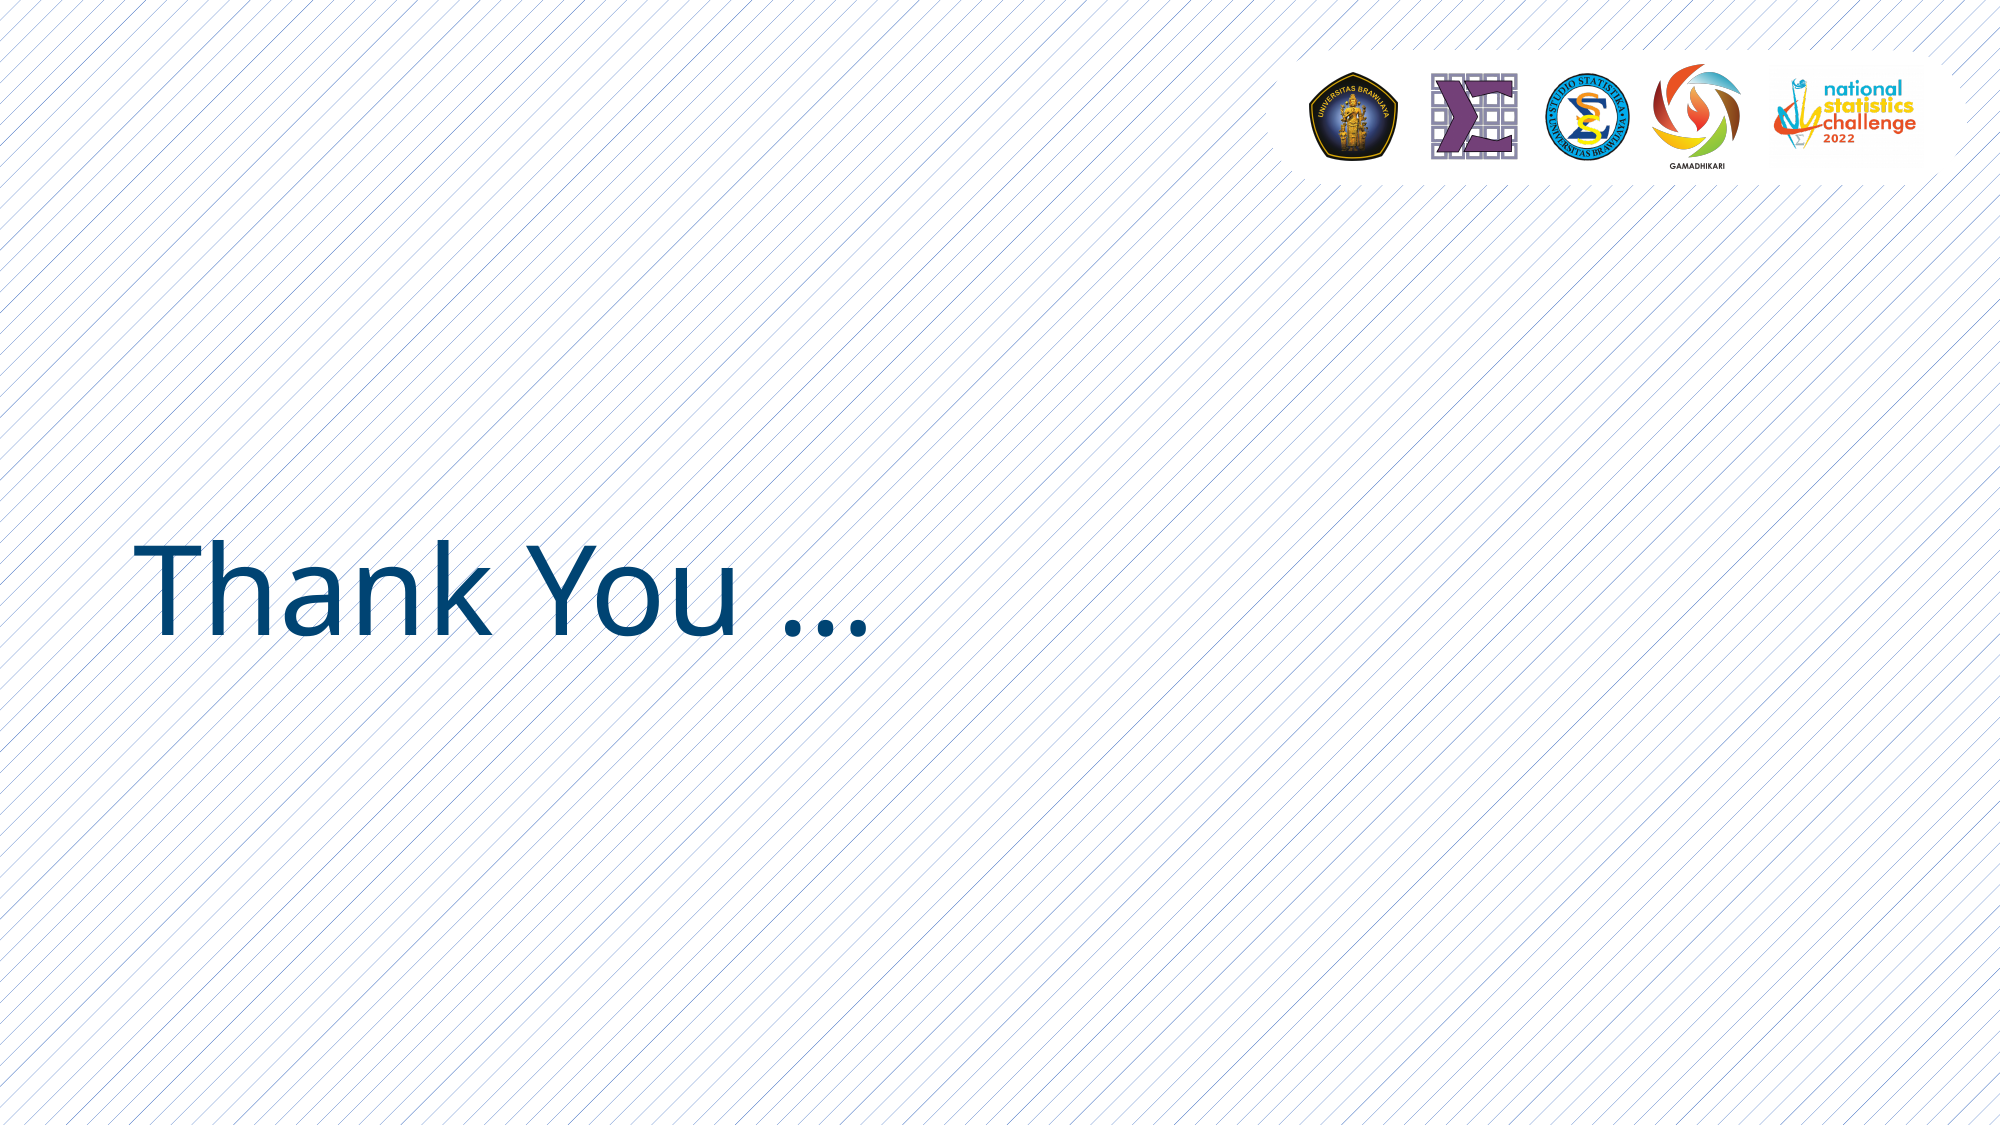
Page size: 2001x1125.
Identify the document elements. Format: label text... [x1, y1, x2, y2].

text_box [1265, 50, 1968, 186]
title Thank You … [118, 278, 1619, 670]
